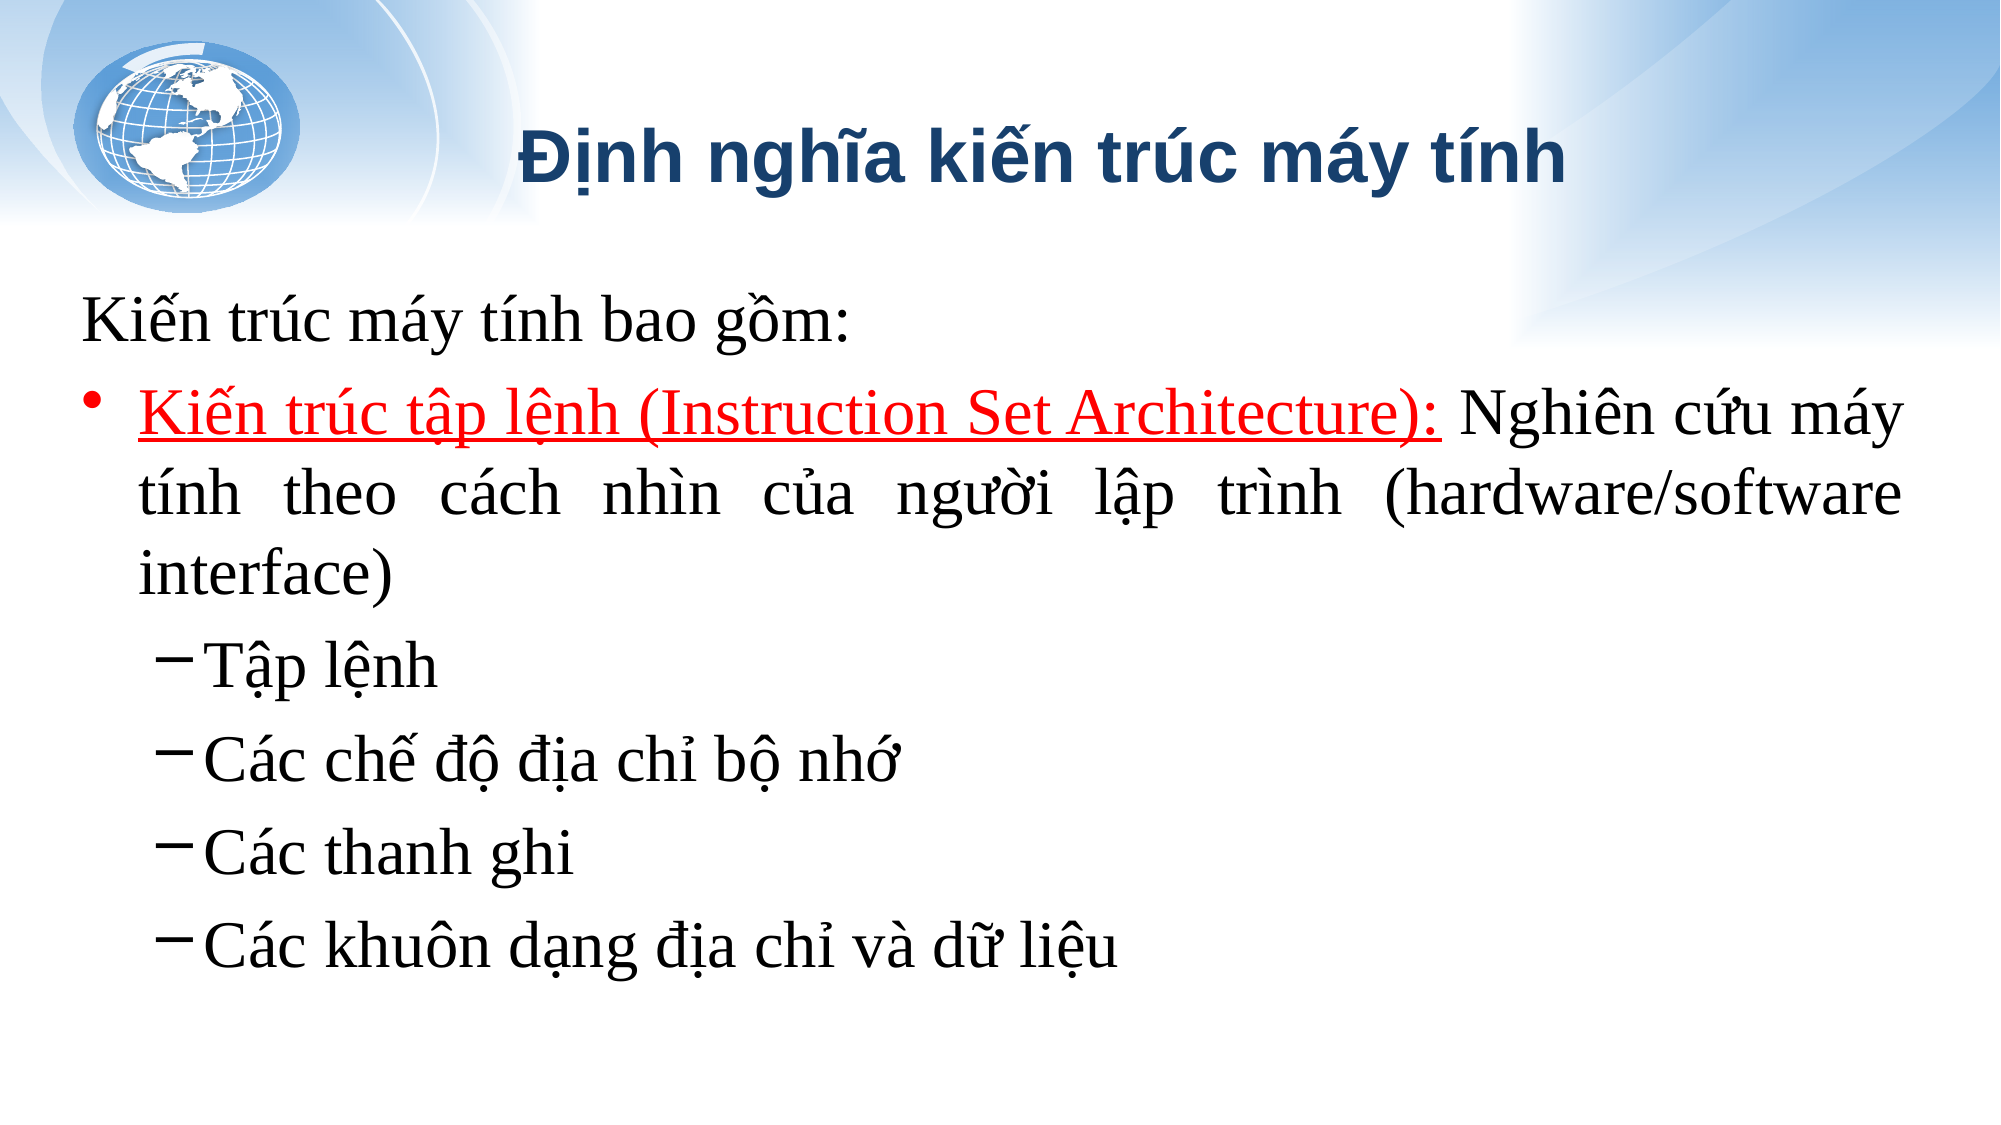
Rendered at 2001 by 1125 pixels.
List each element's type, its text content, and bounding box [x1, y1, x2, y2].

list Kiến trúc máy tính bao gồm: Kiến trúc tập lệnh (Instruction Set Architecture): Nghiên cứu máy tính theo cách nhìn của người lập trình (hardware/software interface) Tập lệnh Các chế độ địa chỉ bộ nhớ Các thanh ghi Các khuôn dạng địa chỉ và dữ liệu [66, 267, 1922, 988]
title Định nghĩa kiến trúc máy tính [503, 58, 1697, 247]
